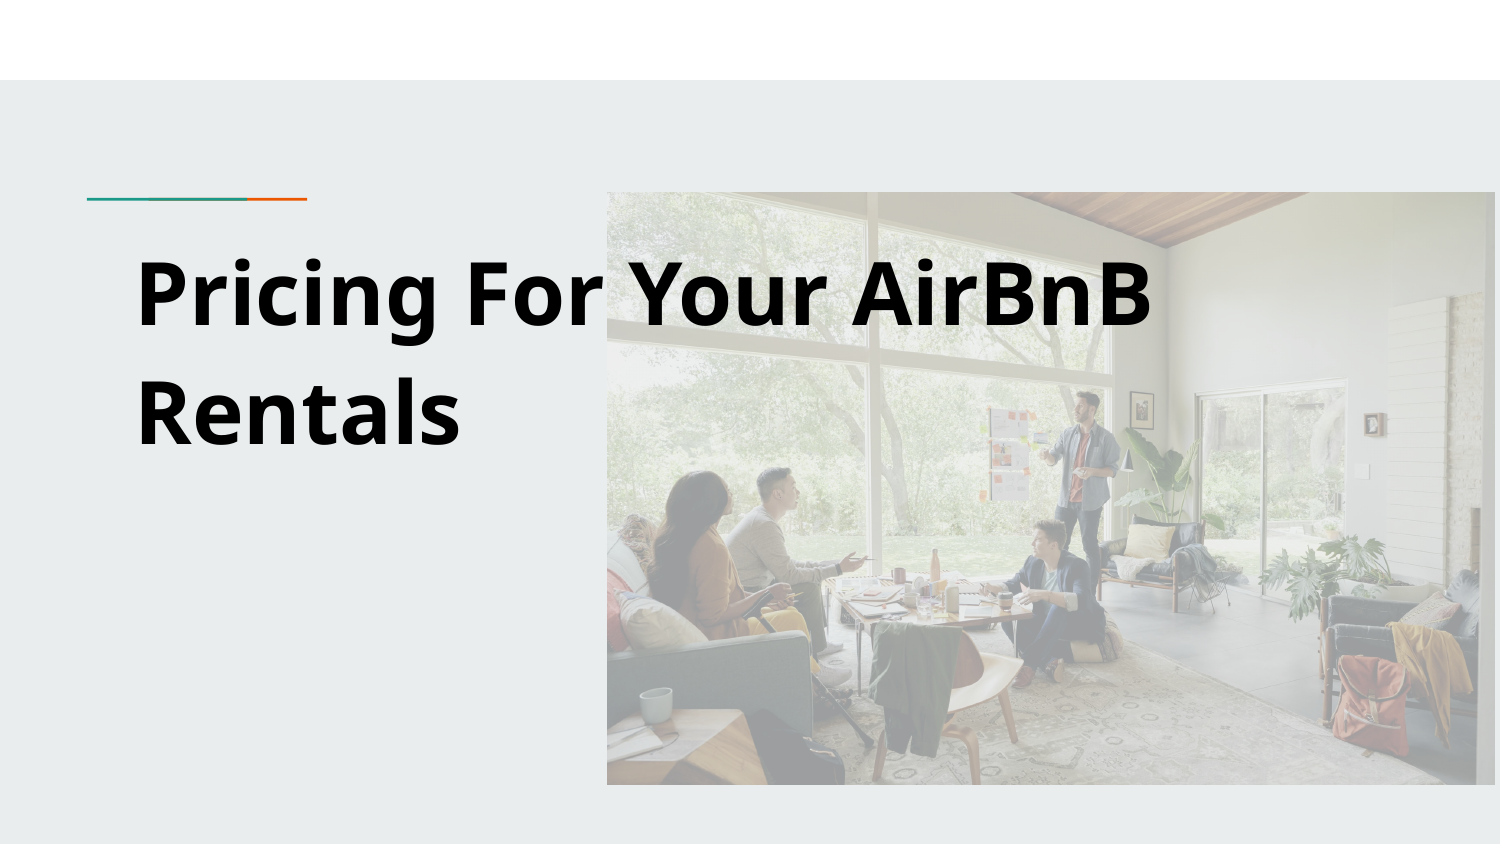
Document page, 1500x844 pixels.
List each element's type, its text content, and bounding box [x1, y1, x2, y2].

title Pricing For Your AirBnB Rentals [119, 216, 602, 490]
picture [607, 192, 1495, 785]
